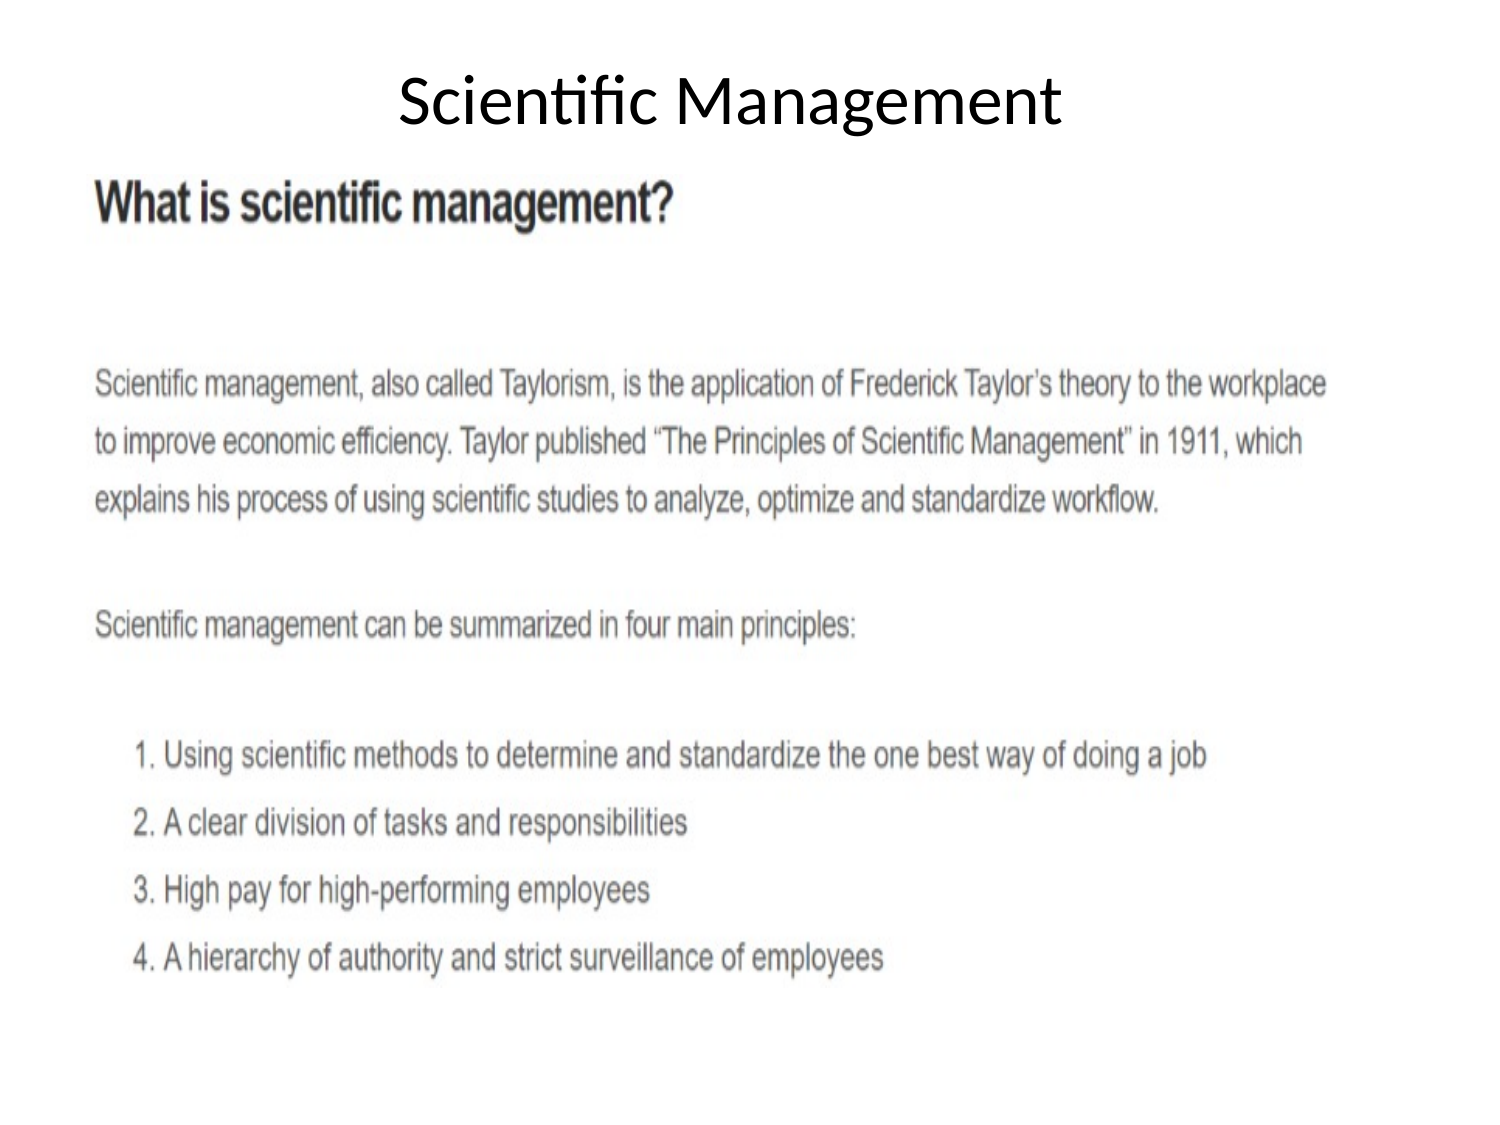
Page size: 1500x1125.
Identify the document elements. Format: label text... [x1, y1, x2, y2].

title Scientific Management [75, 45, 1425, 233]
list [62, 174, 1376, 988]
